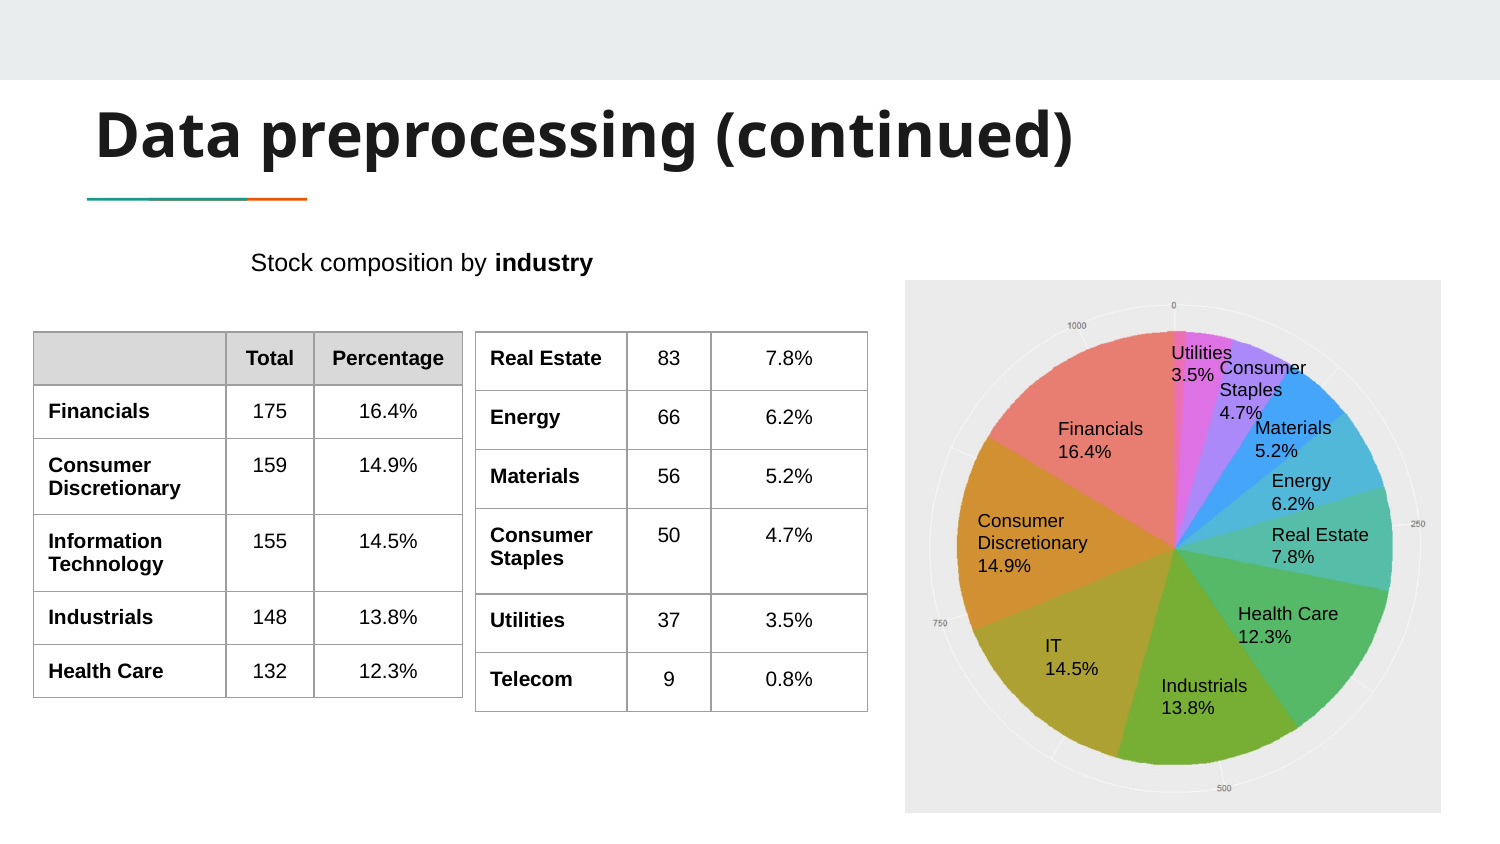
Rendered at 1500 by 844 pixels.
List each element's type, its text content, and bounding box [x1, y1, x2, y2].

table_cell 14.5% [315, 515, 462, 591]
table_cell Financials [34, 386, 225, 438]
table_cell Consumer Discretionary [34, 439, 225, 514]
table_cell 13.8% [315, 592, 462, 644]
table_cell 37 [628, 595, 710, 652]
table_cell 132 [227, 645, 313, 697]
table_header 83 [628, 333, 710, 390]
table_cell 50 [628, 509, 710, 593]
table_cell Consumer Staples [476, 509, 626, 593]
table_cell 9 [628, 653, 710, 711]
table_cell 155 [227, 515, 313, 591]
table_cell Energy [476, 391, 626, 449]
table_cell Health Care [34, 645, 225, 697]
table_cell 56 [628, 450, 710, 508]
table_cell 148 [227, 592, 313, 644]
table_header [34, 333, 225, 384]
title Data preprocessing (continued) [79, 79, 1341, 168]
text_box Stock composition by industry [17, 231, 827, 326]
table_cell Telecom [476, 653, 626, 711]
picture [904, 280, 1441, 814]
table_cell Materials [476, 450, 626, 508]
table_cell 66 [628, 391, 710, 449]
table_cell Utilities [476, 595, 626, 652]
table_cell 159 [227, 439, 313, 514]
table_header Percentage [315, 333, 462, 384]
table_cell Information Technology [34, 515, 225, 591]
table_header Total [227, 333, 313, 384]
table_cell Industrials [34, 592, 225, 644]
table_cell 6.2% [712, 391, 867, 449]
table_cell 16.4% [315, 386, 462, 438]
table_header 7.8% [712, 333, 867, 390]
table_cell 5.2% [712, 450, 867, 508]
table_cell 4.7% [712, 509, 867, 593]
table_cell 14.9% [315, 439, 462, 514]
table_header Real Estate [476, 333, 626, 390]
table_cell 175 [227, 386, 313, 438]
table_cell 12.3% [315, 645, 462, 697]
table_cell 0.8% [712, 653, 867, 711]
table_cell 3.5% [712, 595, 867, 652]
